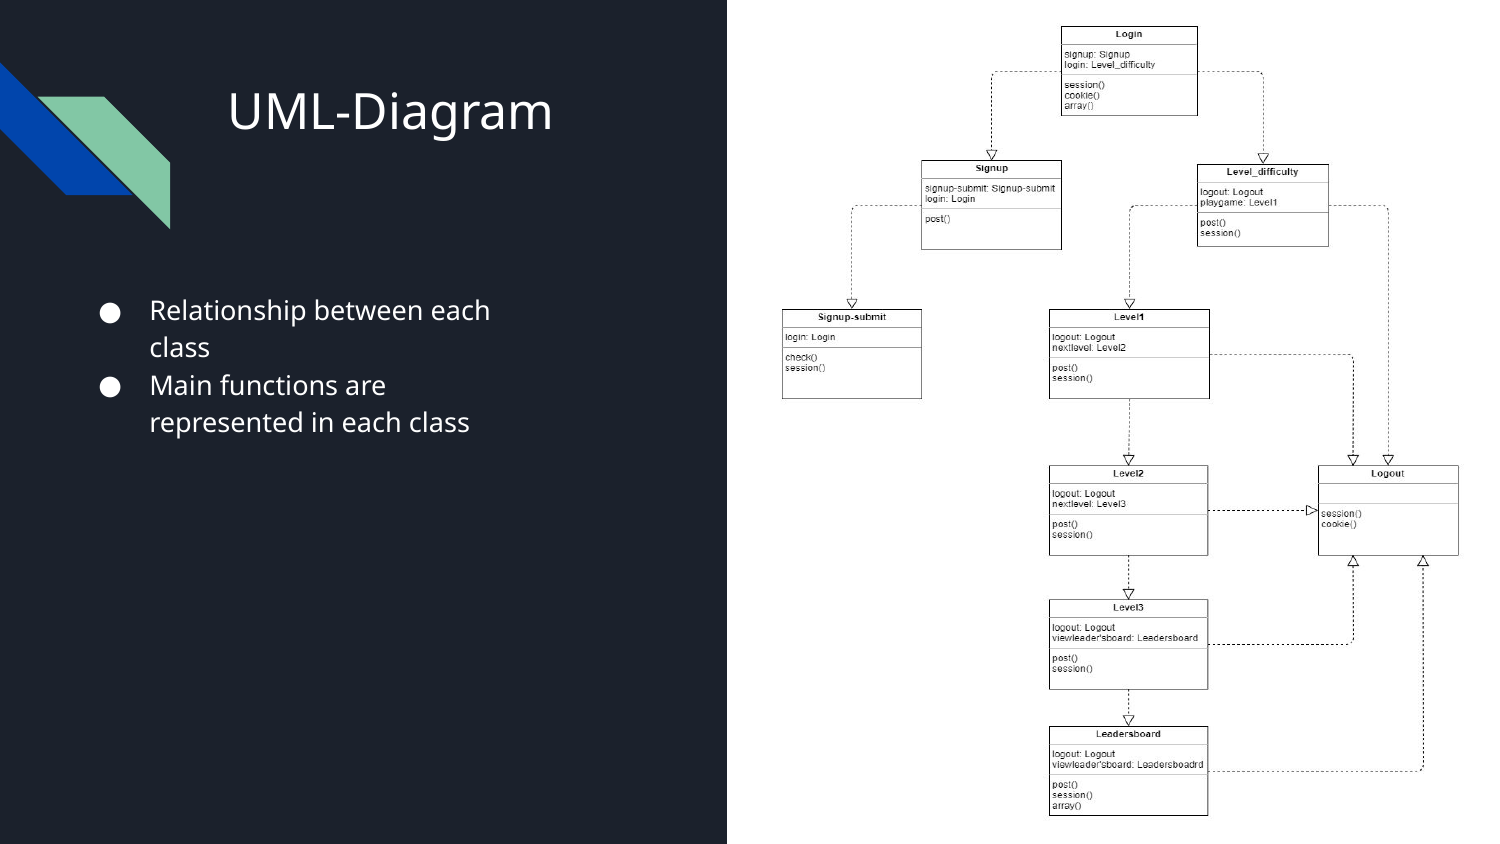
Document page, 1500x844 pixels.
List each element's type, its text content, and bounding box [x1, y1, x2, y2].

text_box Relationship between each class Main functions are represented in each class [59, 273, 552, 453]
title UML-Diagram [212, 64, 721, 215]
picture [726, 0, 1500, 844]
